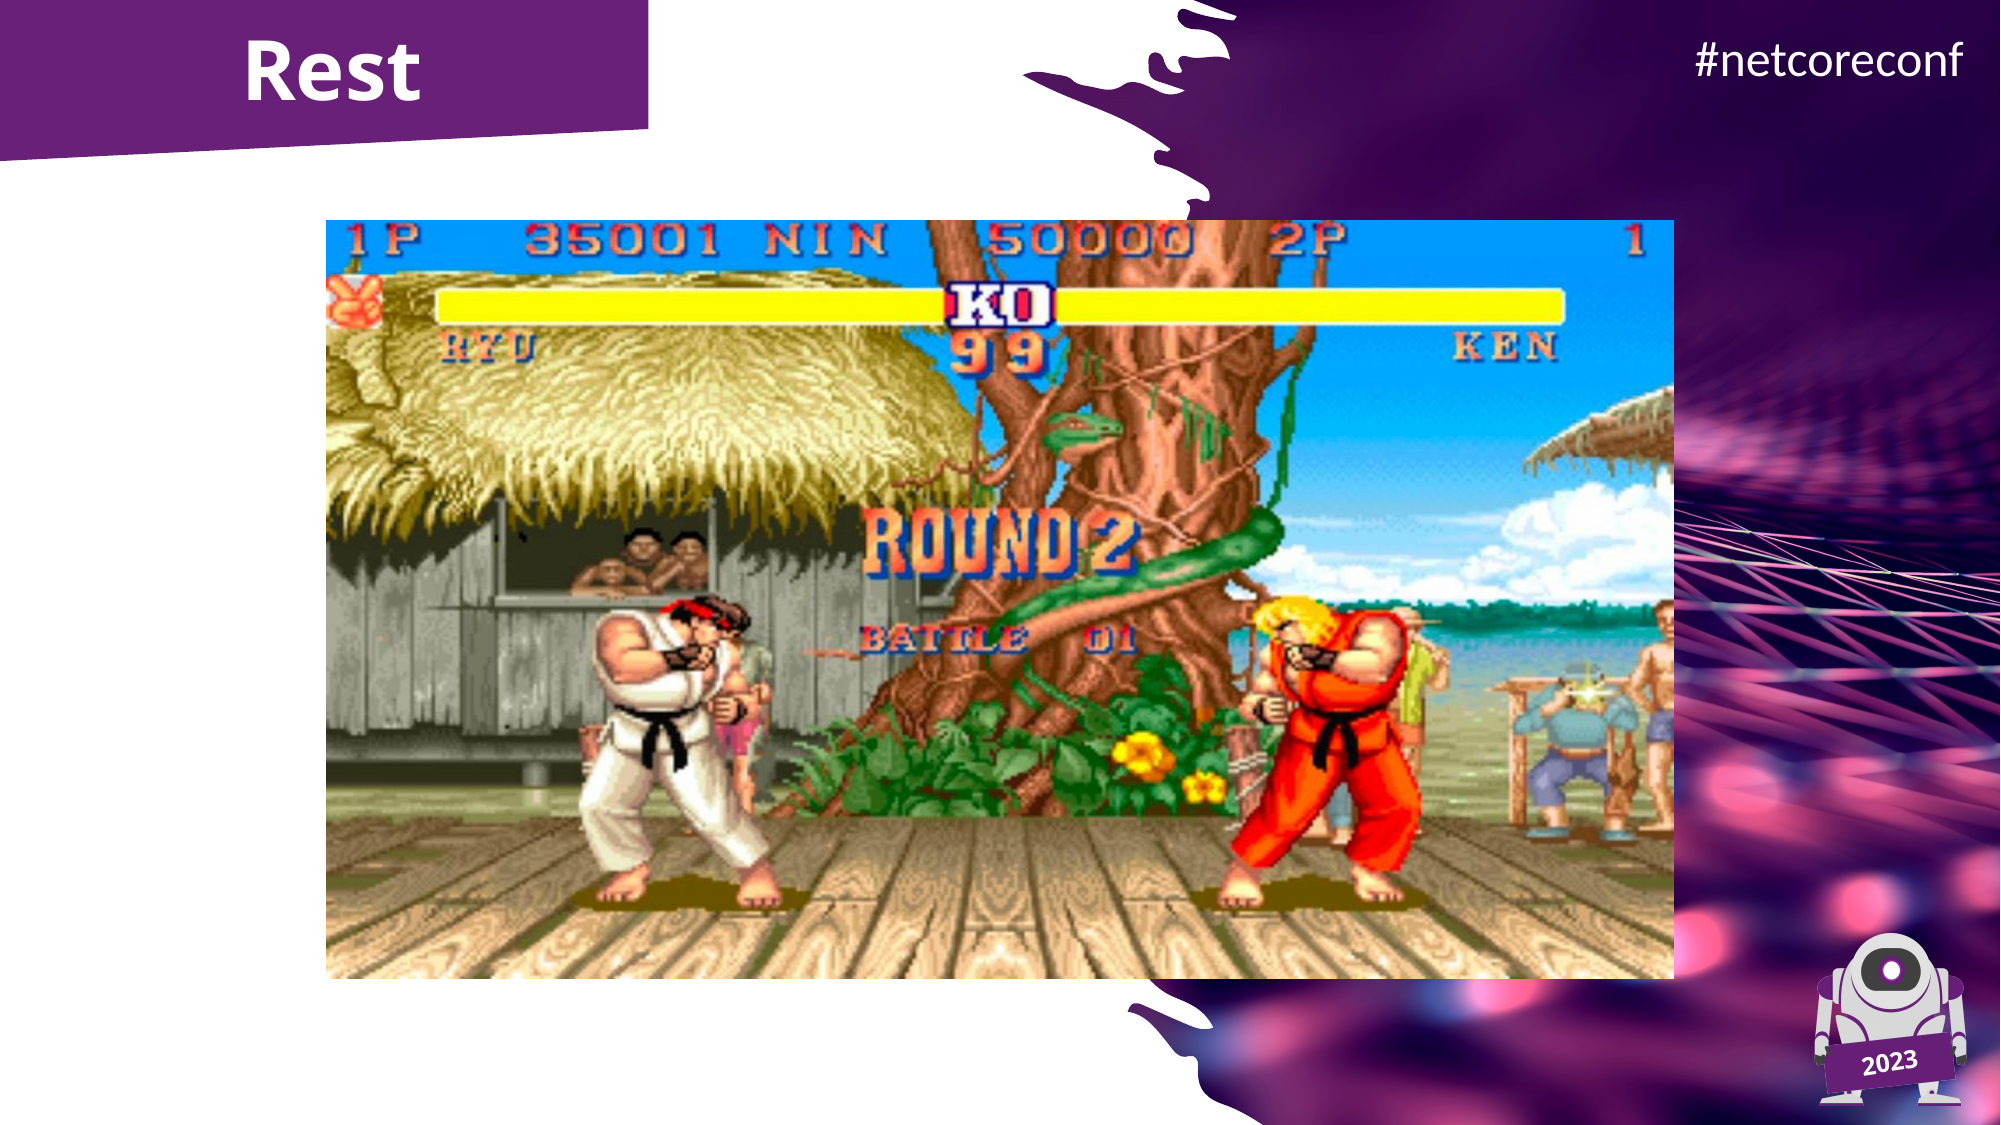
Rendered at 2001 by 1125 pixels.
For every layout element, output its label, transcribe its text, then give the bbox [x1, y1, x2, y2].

text_box Rest [189, 18, 475, 127]
picture [326, 0, 2000, 1125]
